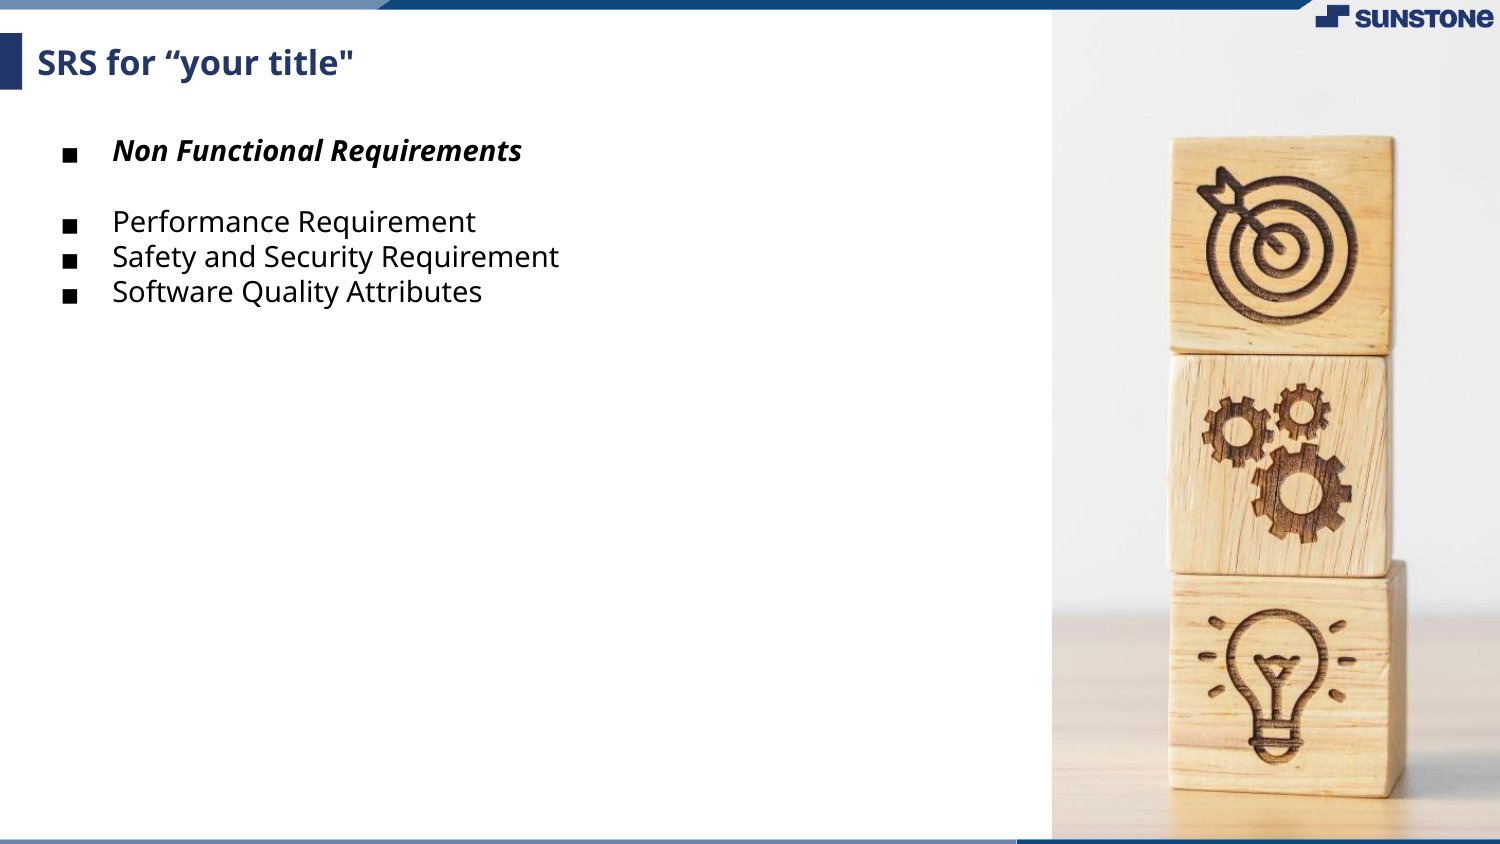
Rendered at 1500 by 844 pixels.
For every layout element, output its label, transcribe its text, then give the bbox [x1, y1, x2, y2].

list Non Functional Requirements [22, 124, 750, 181]
title SRS for “your title" [22, 33, 1316, 90]
picture [0, 0, 1500, 844]
list Performance Requirement Safety and Security Requirement Software Quality Attributes [22, 195, 996, 769]
